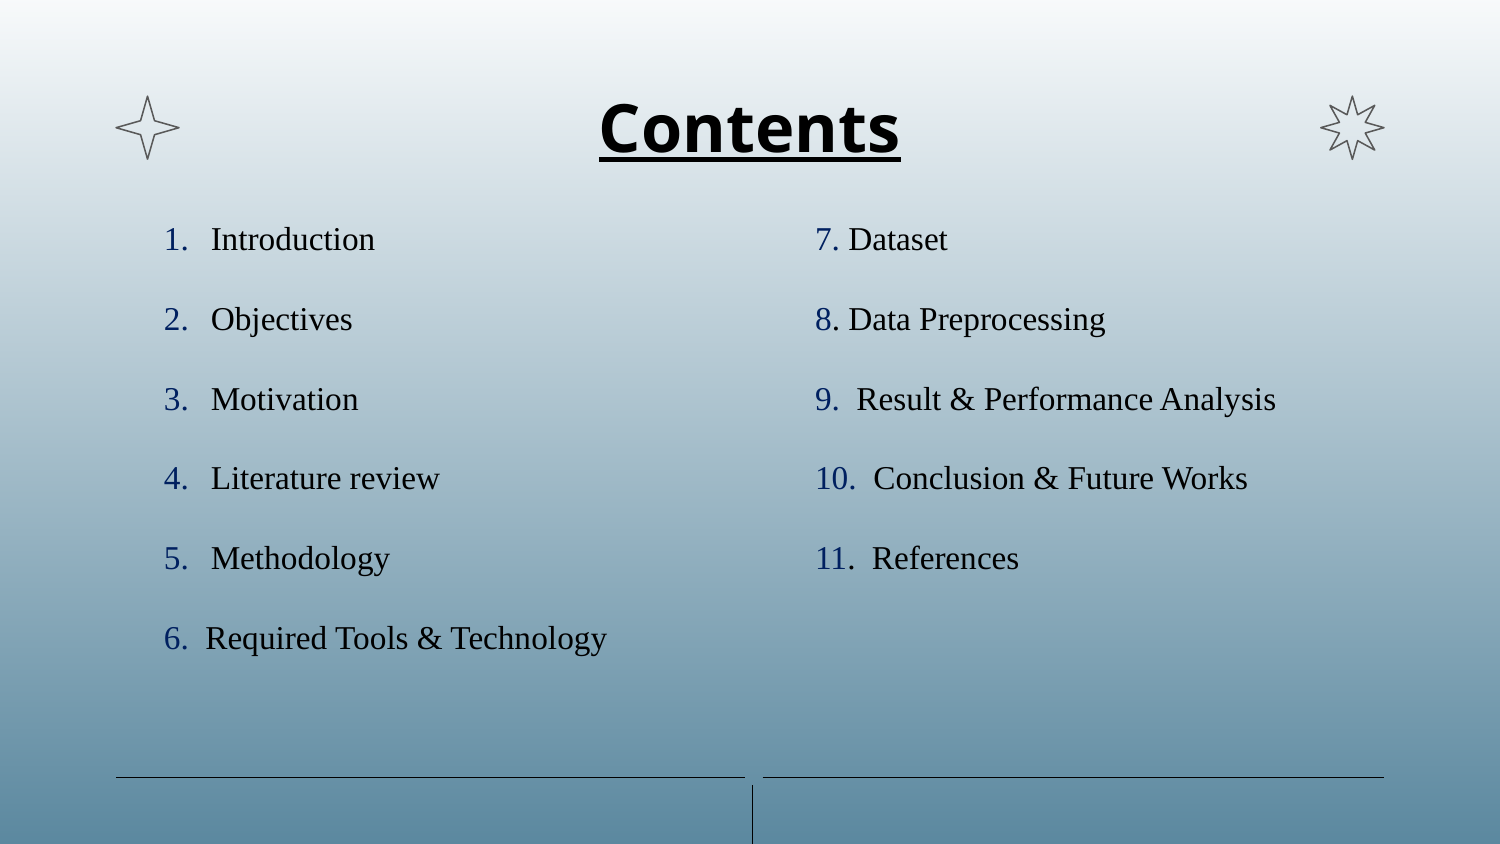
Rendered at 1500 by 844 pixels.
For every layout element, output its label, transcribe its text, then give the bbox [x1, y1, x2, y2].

text_box [1320, 96, 1385, 160]
title Contents [116, 85, 1383, 167]
text_box Introduction Objectives Motivation Literature review Methodology 6. Required Tools & Technology [149, 209, 728, 664]
text_box 7. Dataset 8. Data Preprocessing 9. Result & Performance Analysis 10. Conclusion & Future Works 11. References [800, 209, 1351, 619]
text_box [116, 96, 179, 160]
